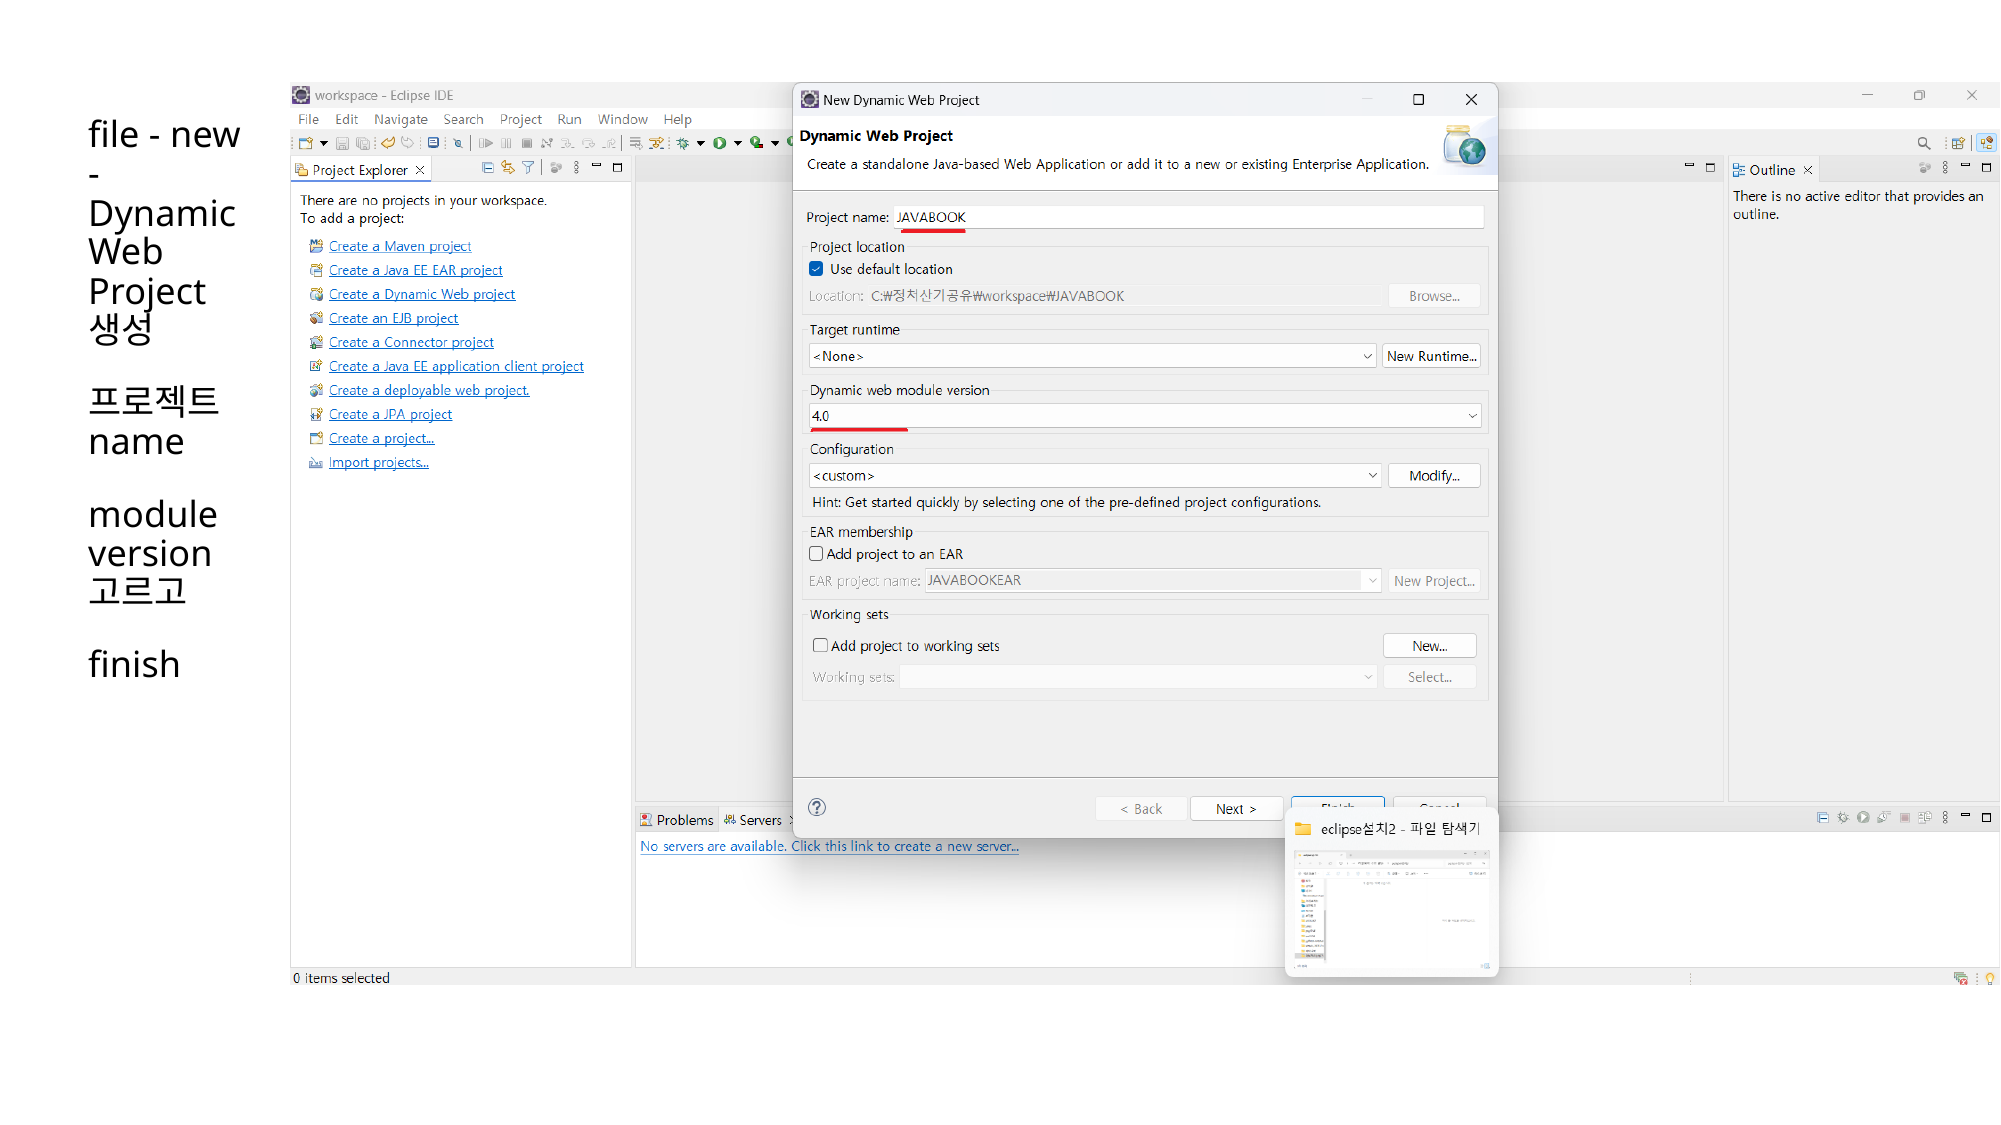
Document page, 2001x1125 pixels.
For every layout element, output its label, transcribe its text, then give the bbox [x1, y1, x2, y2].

list file - new - Dynamic Web Project 생성 프로젝트 name module version 고르고 finish [68, 96, 275, 1000]
picture [290, 82, 2000, 985]
